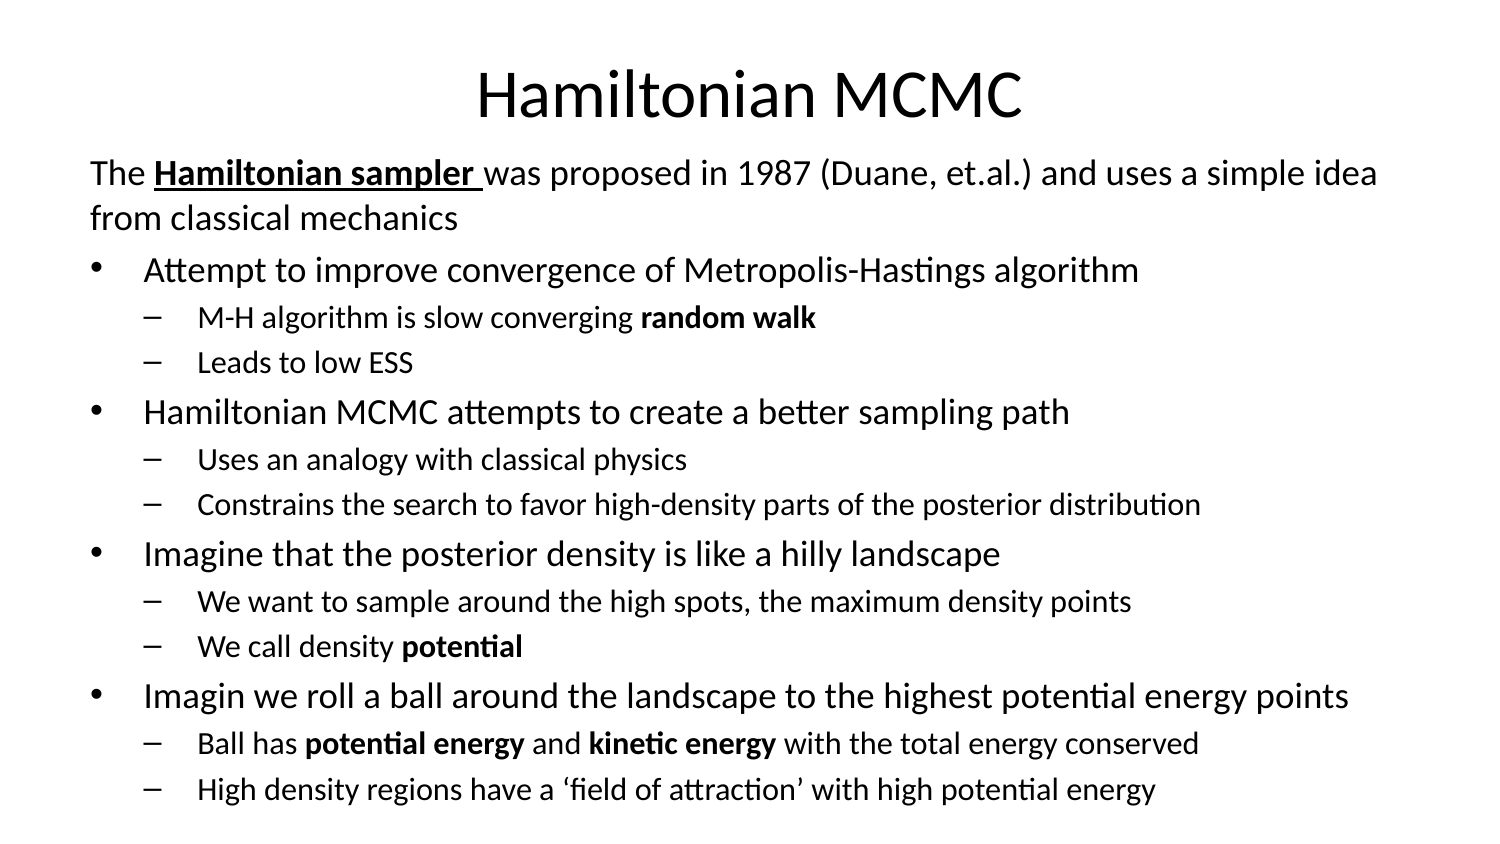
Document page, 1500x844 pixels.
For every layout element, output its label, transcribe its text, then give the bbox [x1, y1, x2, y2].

list The Hamiltonian sampler was proposed in 1987 (Duane, et.al.) and uses a simple idea from classical mechanics Attempt to improve convergence of Metropolis-Hastings algorithm M-H algorithm is slow converging random walk Leads to low ESS Hamiltonian MCMC attempts to create a better sampling path Uses an analogy with classical physics Constrains the search to favor high-density parts of the posterior distribution Imagine that the posterior density is like a hilly landscape We want to sample around the high spots, the maximum density points We call density potential Imagin we roll a ball around the landscape to the highest potential energy points Ball has potential energy and kinetic energy with the total energy conserved High density regions have a ‘field of attraction’ with high potential energy [75, 141, 1425, 829]
title Hamiltonian MCMC [75, 33, 1425, 141]
